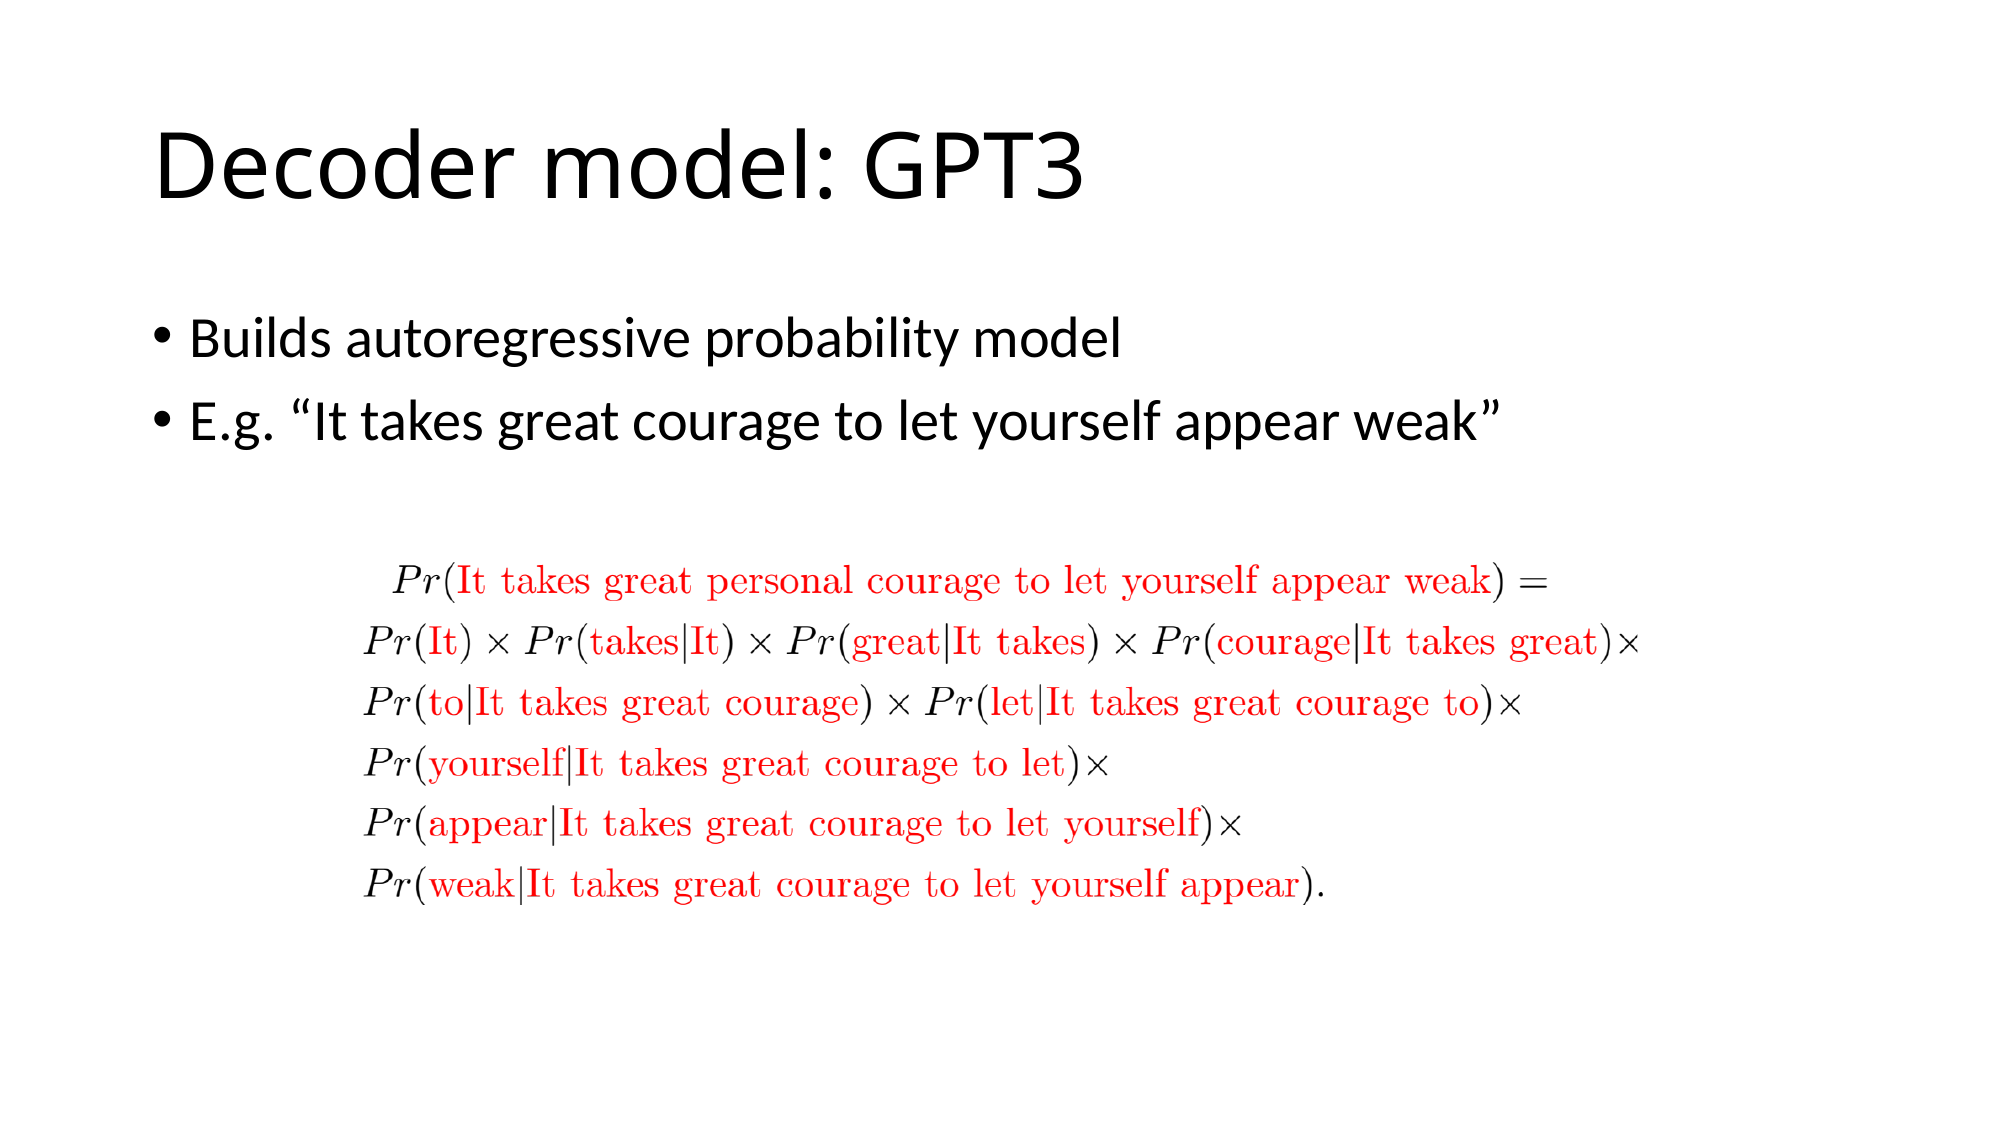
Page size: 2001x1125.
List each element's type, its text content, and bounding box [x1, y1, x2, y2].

text_box Builds autoregressive probability model E.g. “It takes great courage to let yourself appear weak” [137, 299, 1863, 1014]
title Decoder model: GPT3 [137, 59, 1863, 278]
picture [362, 562, 1638, 905]
